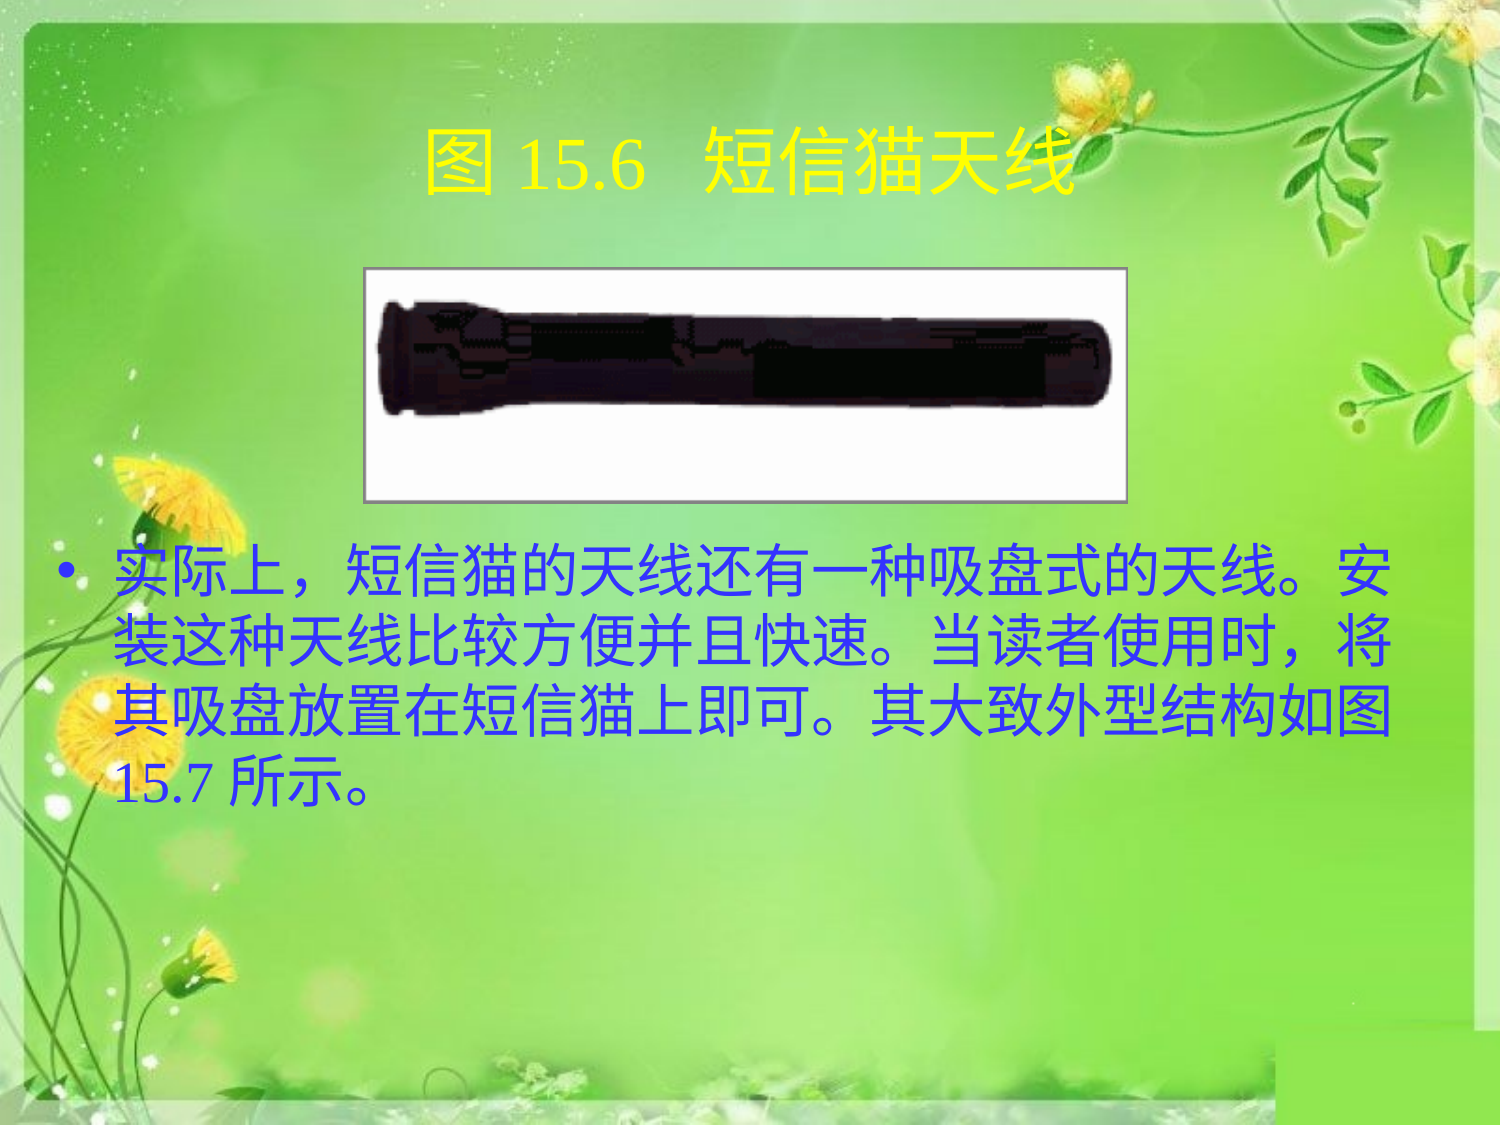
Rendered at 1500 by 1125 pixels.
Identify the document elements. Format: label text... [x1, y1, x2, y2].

title 图15.6 短信猫天线 [29, 66, 1471, 254]
picture [0, 0, 1500, 1125]
list 实际上，短信猫的天线还有一种吸盘式的天线。安装这种天线比较方便并且快速。当读者使用时，将其吸盘放置在短信猫上即可。其大致外型结构如图15.7所示。 [41, 527, 1449, 1071]
